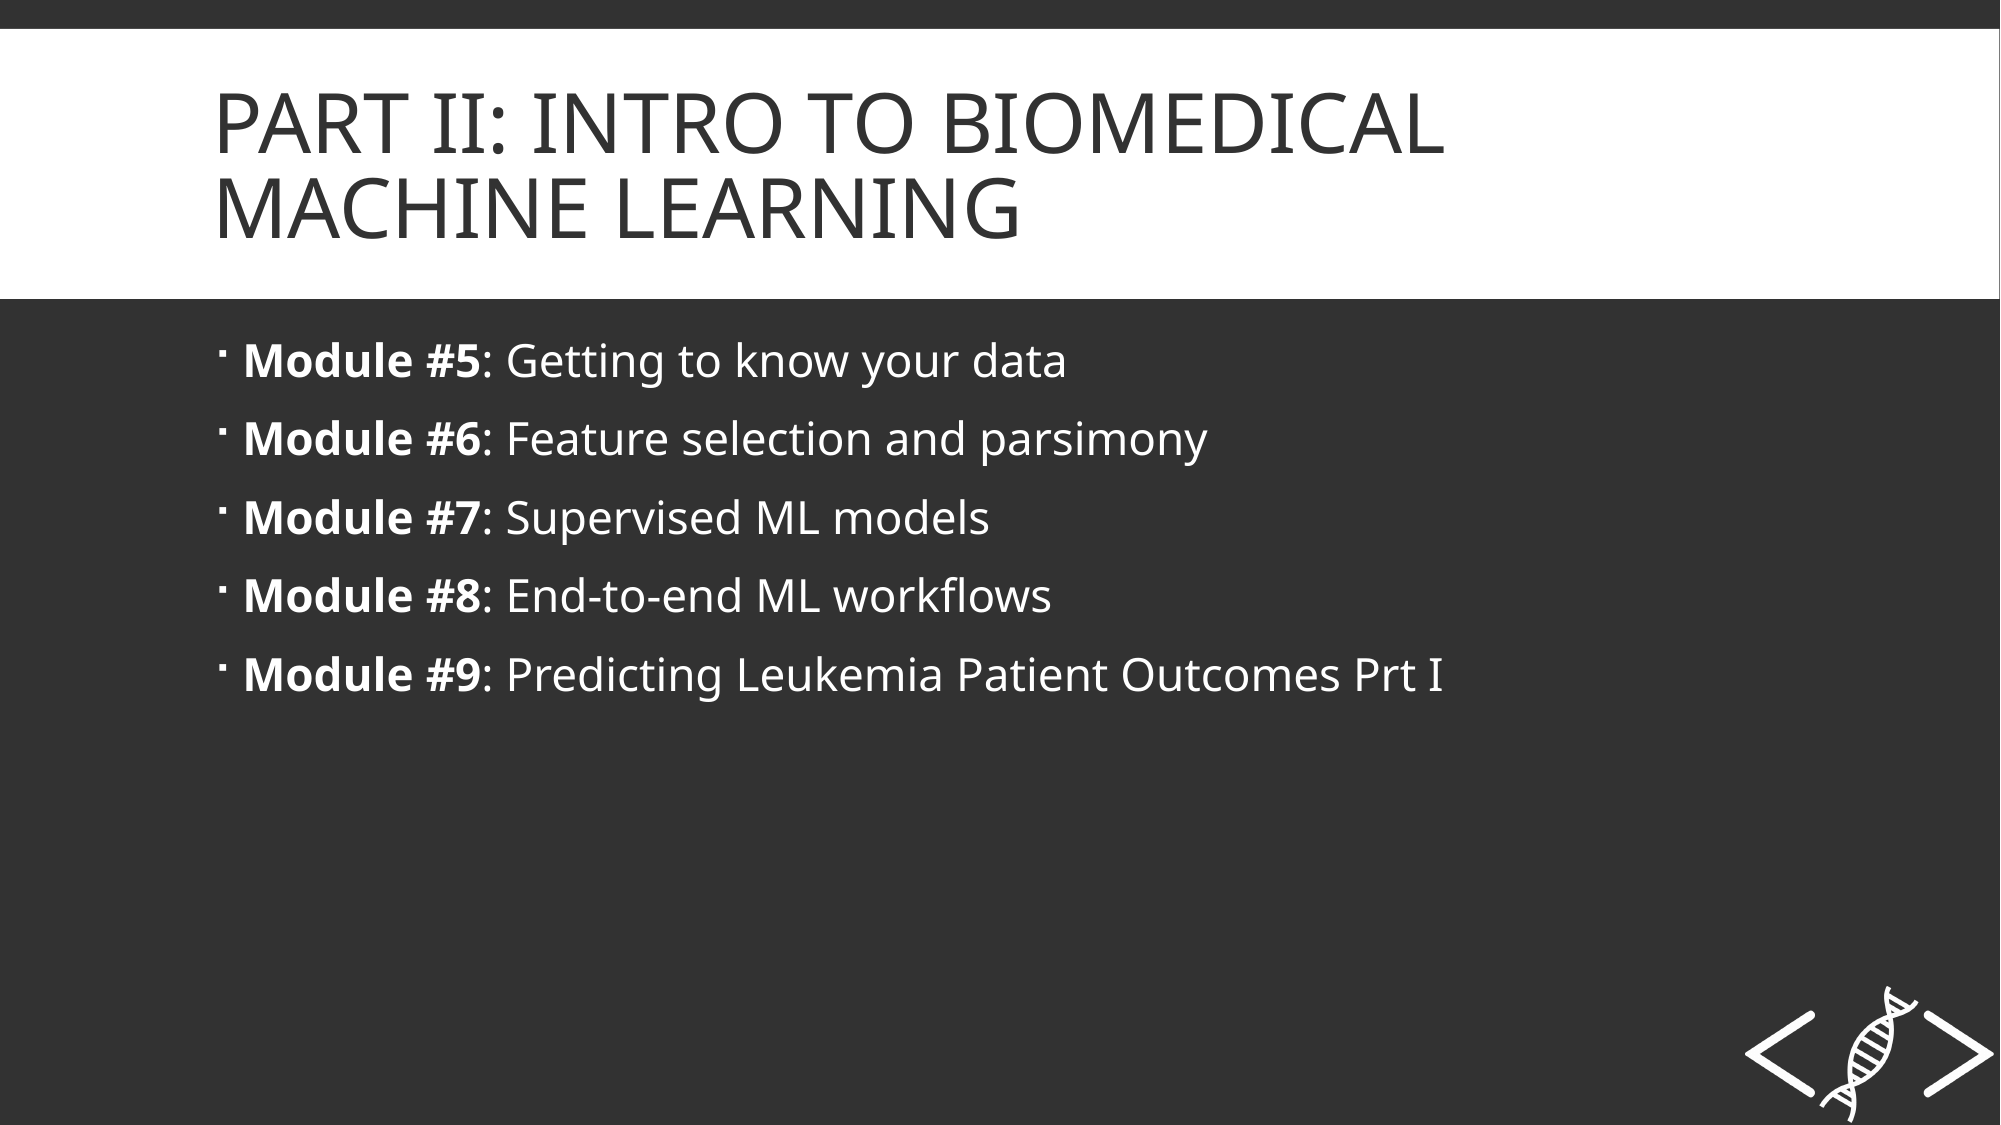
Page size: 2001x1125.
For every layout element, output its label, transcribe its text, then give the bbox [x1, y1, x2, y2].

list Module #5: Getting to know your data Module #6: Feature selection and parsimony Module #7: Supervised ML models Module #8: End-to-end ML workflows Module #9: Predicting Leukemia Patient Outcomes Prt I [197, 329, 1803, 1020]
title Part II: Intro to Biomedical Machine Learning [197, 46, 1803, 295]
picture [1739, 923, 2000, 1125]
